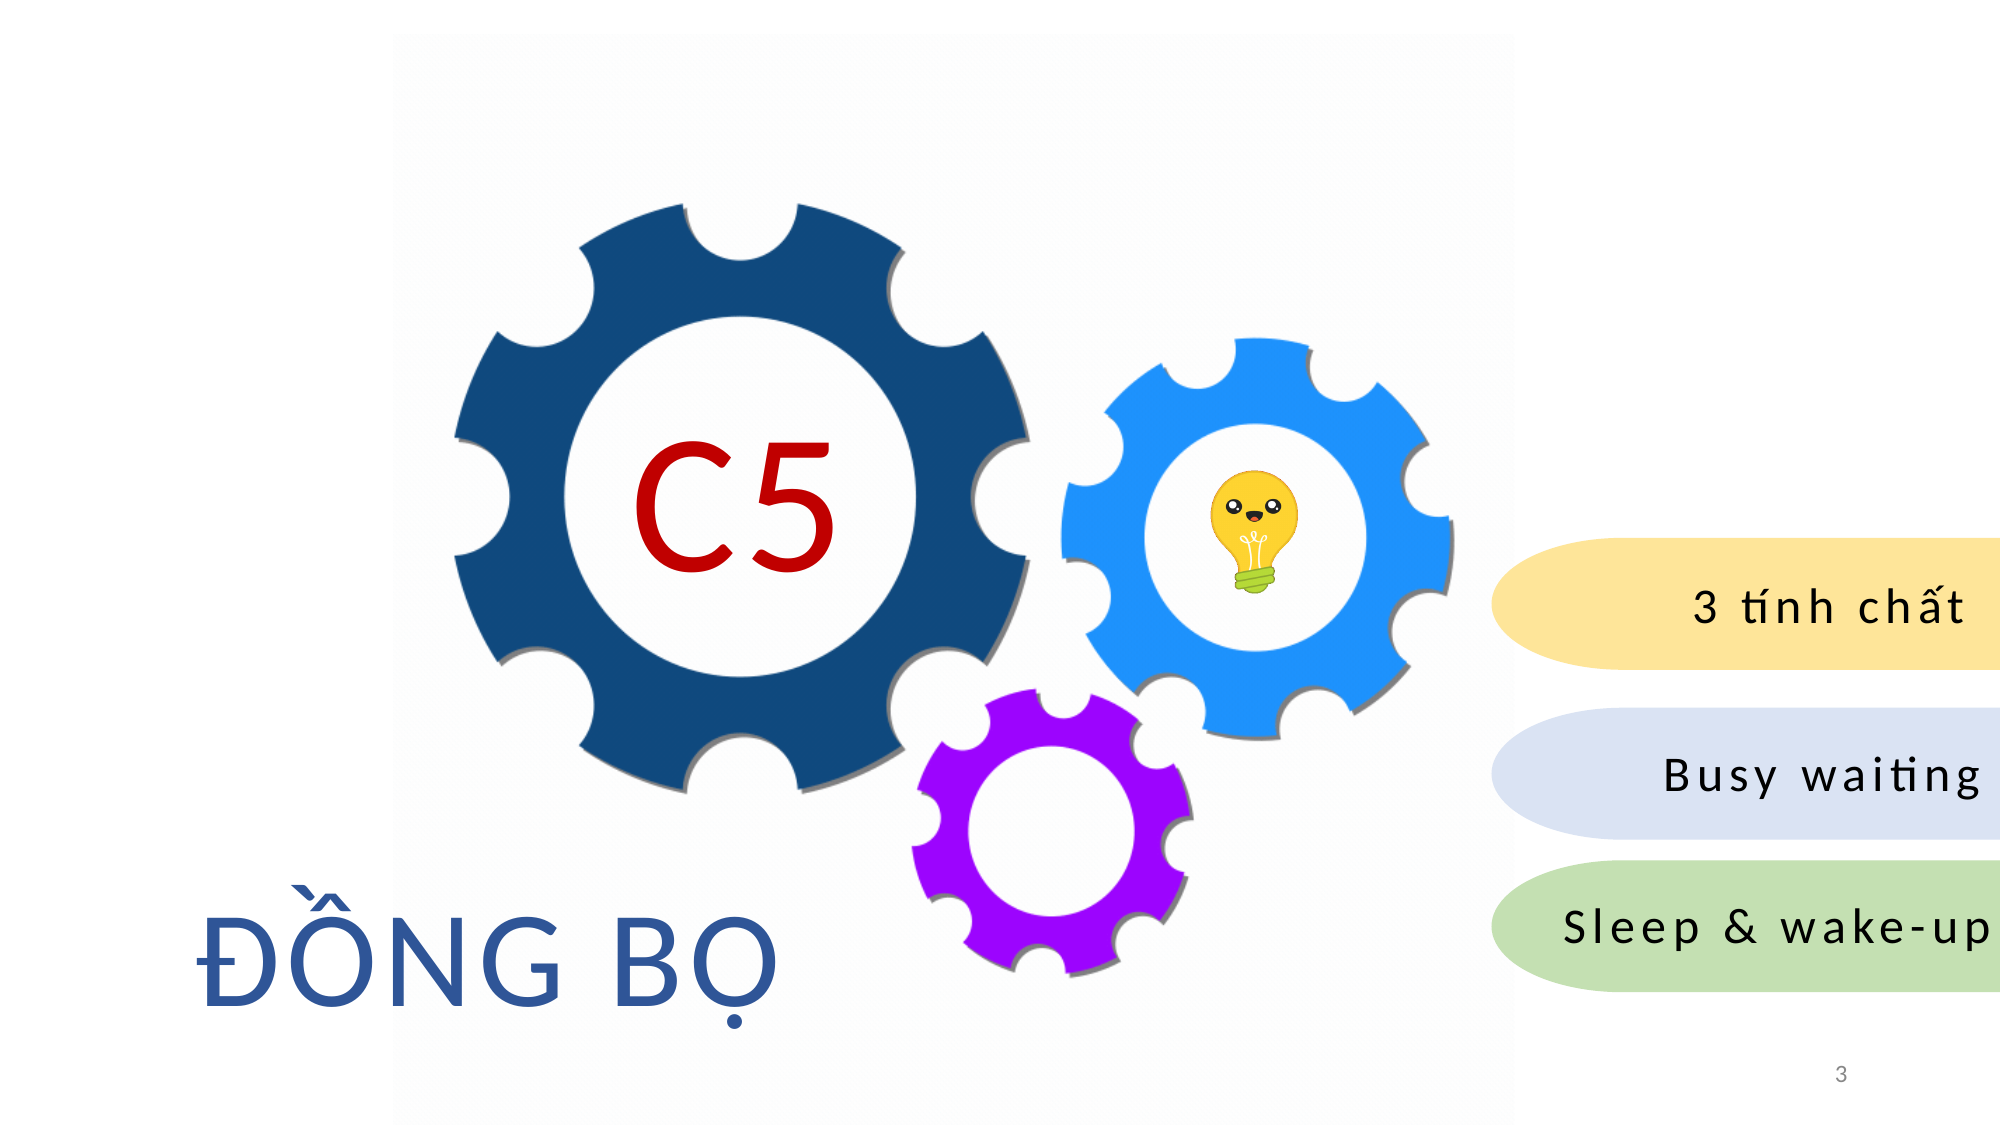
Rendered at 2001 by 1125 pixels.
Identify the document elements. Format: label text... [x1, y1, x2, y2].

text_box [1491, 859, 2000, 993]
text_box ĐỒNG BỘ [179, 860, 387, 1041]
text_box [1491, 707, 2000, 840]
slide_number 3 [1520, 1042, 1863, 1103]
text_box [1491, 537, 2000, 671]
picture [393, 34, 1516, 1125]
